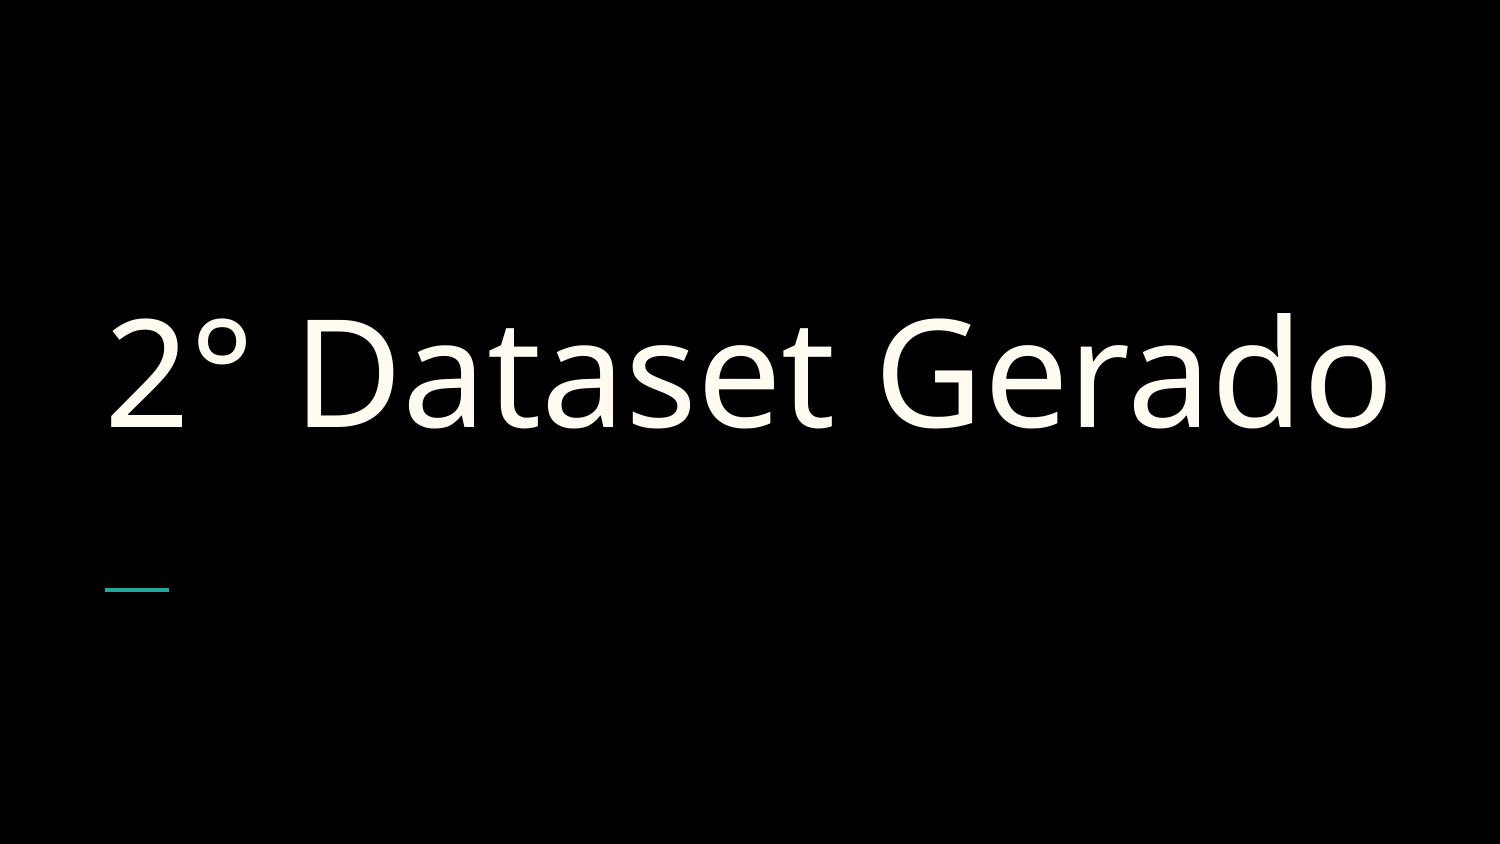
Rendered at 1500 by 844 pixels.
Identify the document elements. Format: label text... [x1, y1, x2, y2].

title 2° Dataset Gerado [84, 278, 1416, 473]
